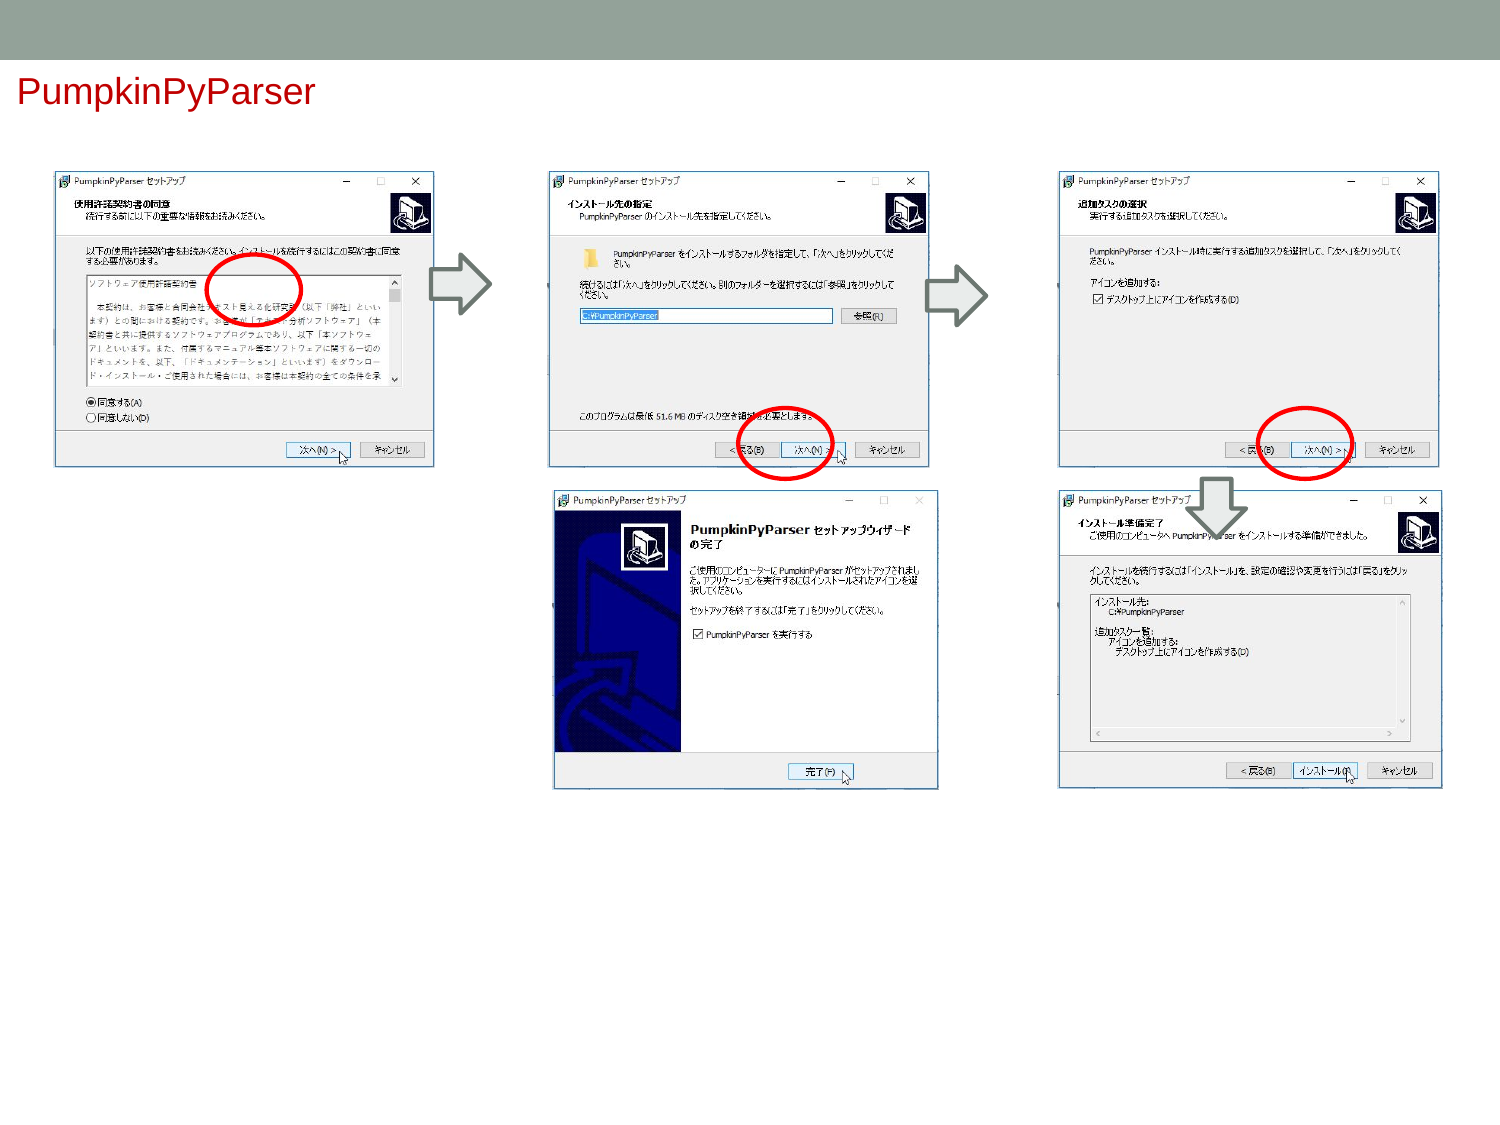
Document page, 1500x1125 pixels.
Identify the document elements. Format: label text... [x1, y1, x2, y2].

text_box PumpkinPyParser [1, 59, 332, 120]
text_box [1199, 476, 1234, 487]
text_box [939, 264, 989, 328]
picture [552, 490, 940, 790]
picture [52, 171, 436, 468]
picture [1056, 171, 1440, 468]
text_box [442, 252, 493, 316]
picture [1056, 490, 1443, 790]
picture [547, 171, 930, 468]
text_box [1278, 475, 1333, 482]
text_box [760, 476, 811, 482]
